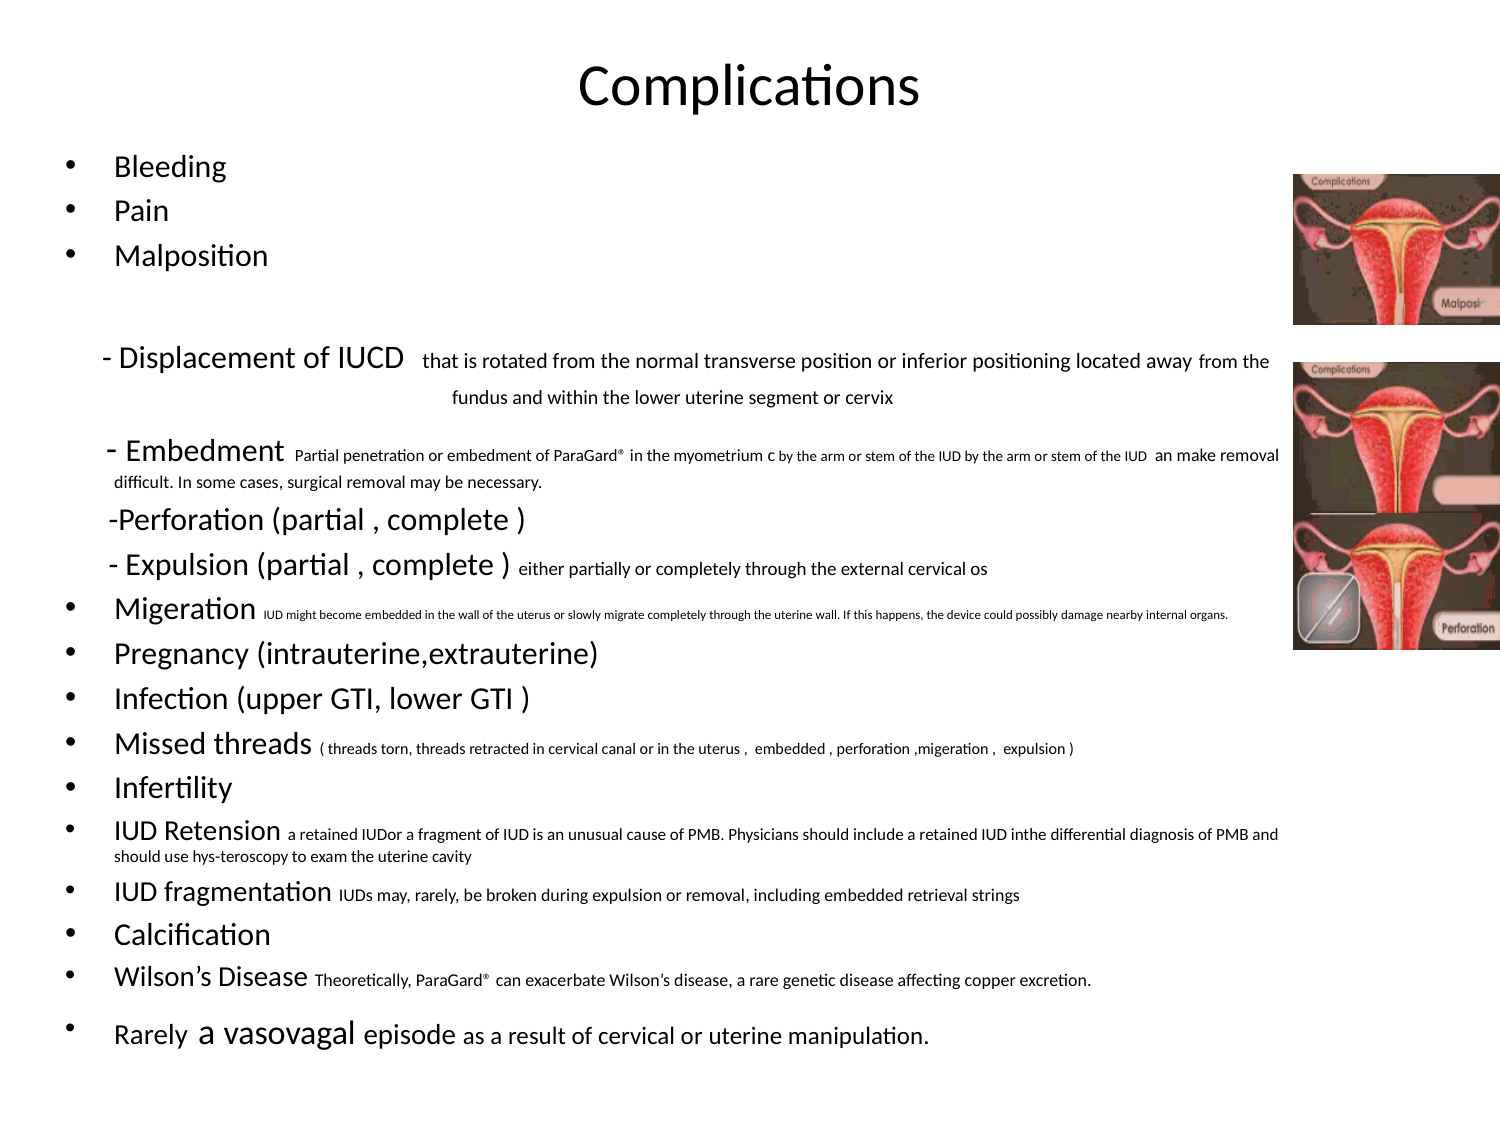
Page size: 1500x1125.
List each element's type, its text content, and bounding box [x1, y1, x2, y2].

picture [1293, 174, 1500, 326]
list Bleeding Pain Malposition - Displacement of IUCD that is rotated from the normal transverse position or inferior positioning located away from the fundus and within the lower uterine segment or cervix - Embedment Partial penetration or embedment of ParaGard® in the myometrium c by the arm or stem of the IUD by the arm or stem of the IUD an make removal difficult. In some cases, surgical removal may be necessary. -Perforation (partial , complete ) - Expulsion (partial , complete ) either partially or completely through the external cervical os Migeration IUD might become embedded in the wall of the uterus or slowly migrate completely through the uterine wall. If this happens, the device could possibly damage nearby internal organs. Pregnancy (intrauterine,extrauterine) Infection (upper GTI, lower GTI ) Missed threads ( threads torn, threads retracted in cervical canal or in the uterus , embedded , perforation ,migeration , expulsion ) Infertility IUD Retension a retained IUDor a fragment of IUD is an unusual cause of PMB. Physicians should include a retained IUD inthe differential diagnosis of PMB and should use hys-teroscopy to exam the uterine cavity IUD fragmentation IUDs may, rarely, be broken during expulsion or removal, including embedded retrieval strings Calcification Wilson’s Disease Theoretically, ParaGard® can exacerbate Wilson’s disease, a rare genetic disease affecting copper excretion. Rarely a vasovagal episode as a result of cervical or uterine manipulation. [50, 137, 1300, 1075]
title Complications [103, 37, 1397, 125]
picture [1293, 362, 1500, 651]
